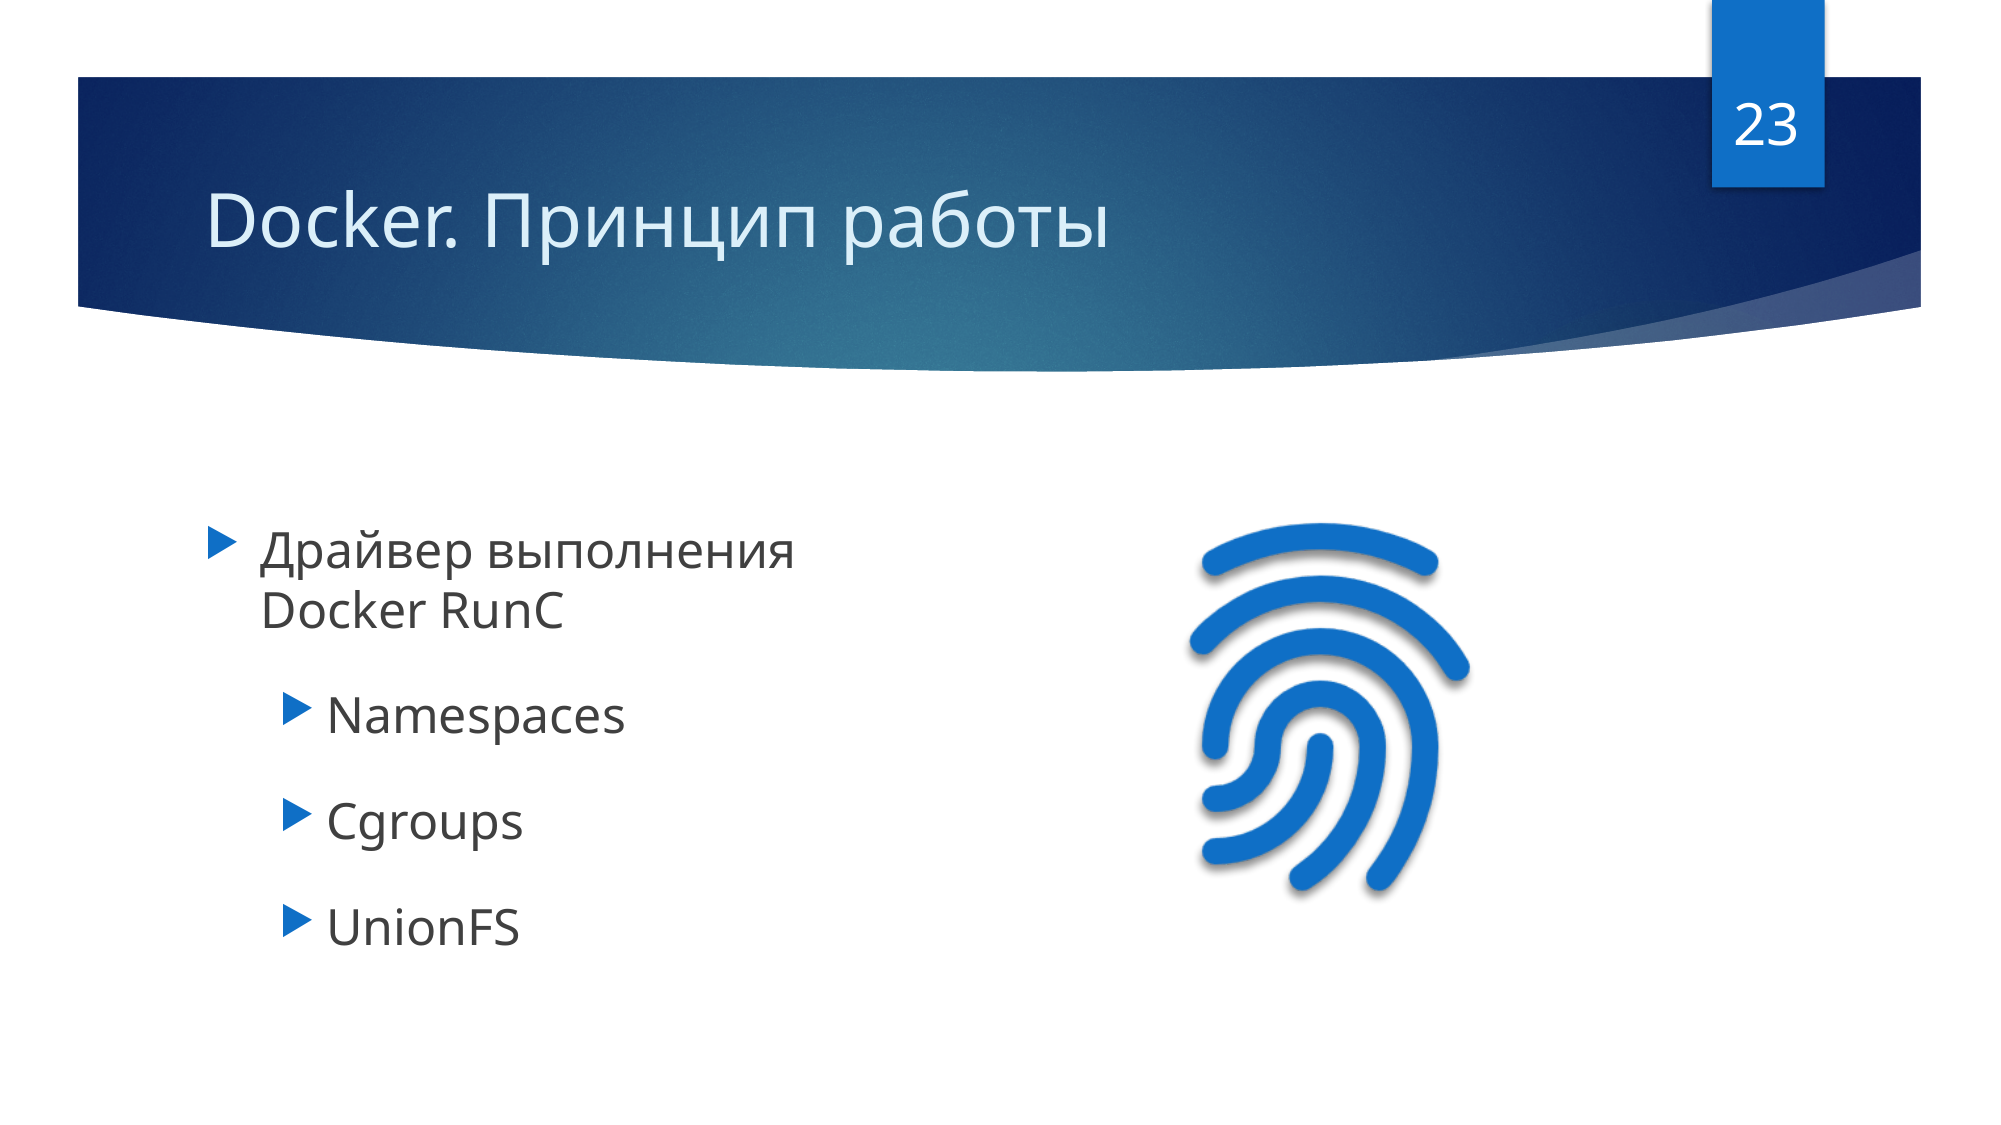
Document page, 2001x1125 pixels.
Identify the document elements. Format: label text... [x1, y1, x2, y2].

picture [1070, 455, 1575, 959]
slide_number 23 [1698, 48, 1836, 175]
list Драйвер выполнения Docker RunC Namespaces Cgroups UnionFS [189, 427, 847, 1047]
title Docker. Принцип работы [189, 159, 1638, 276]
